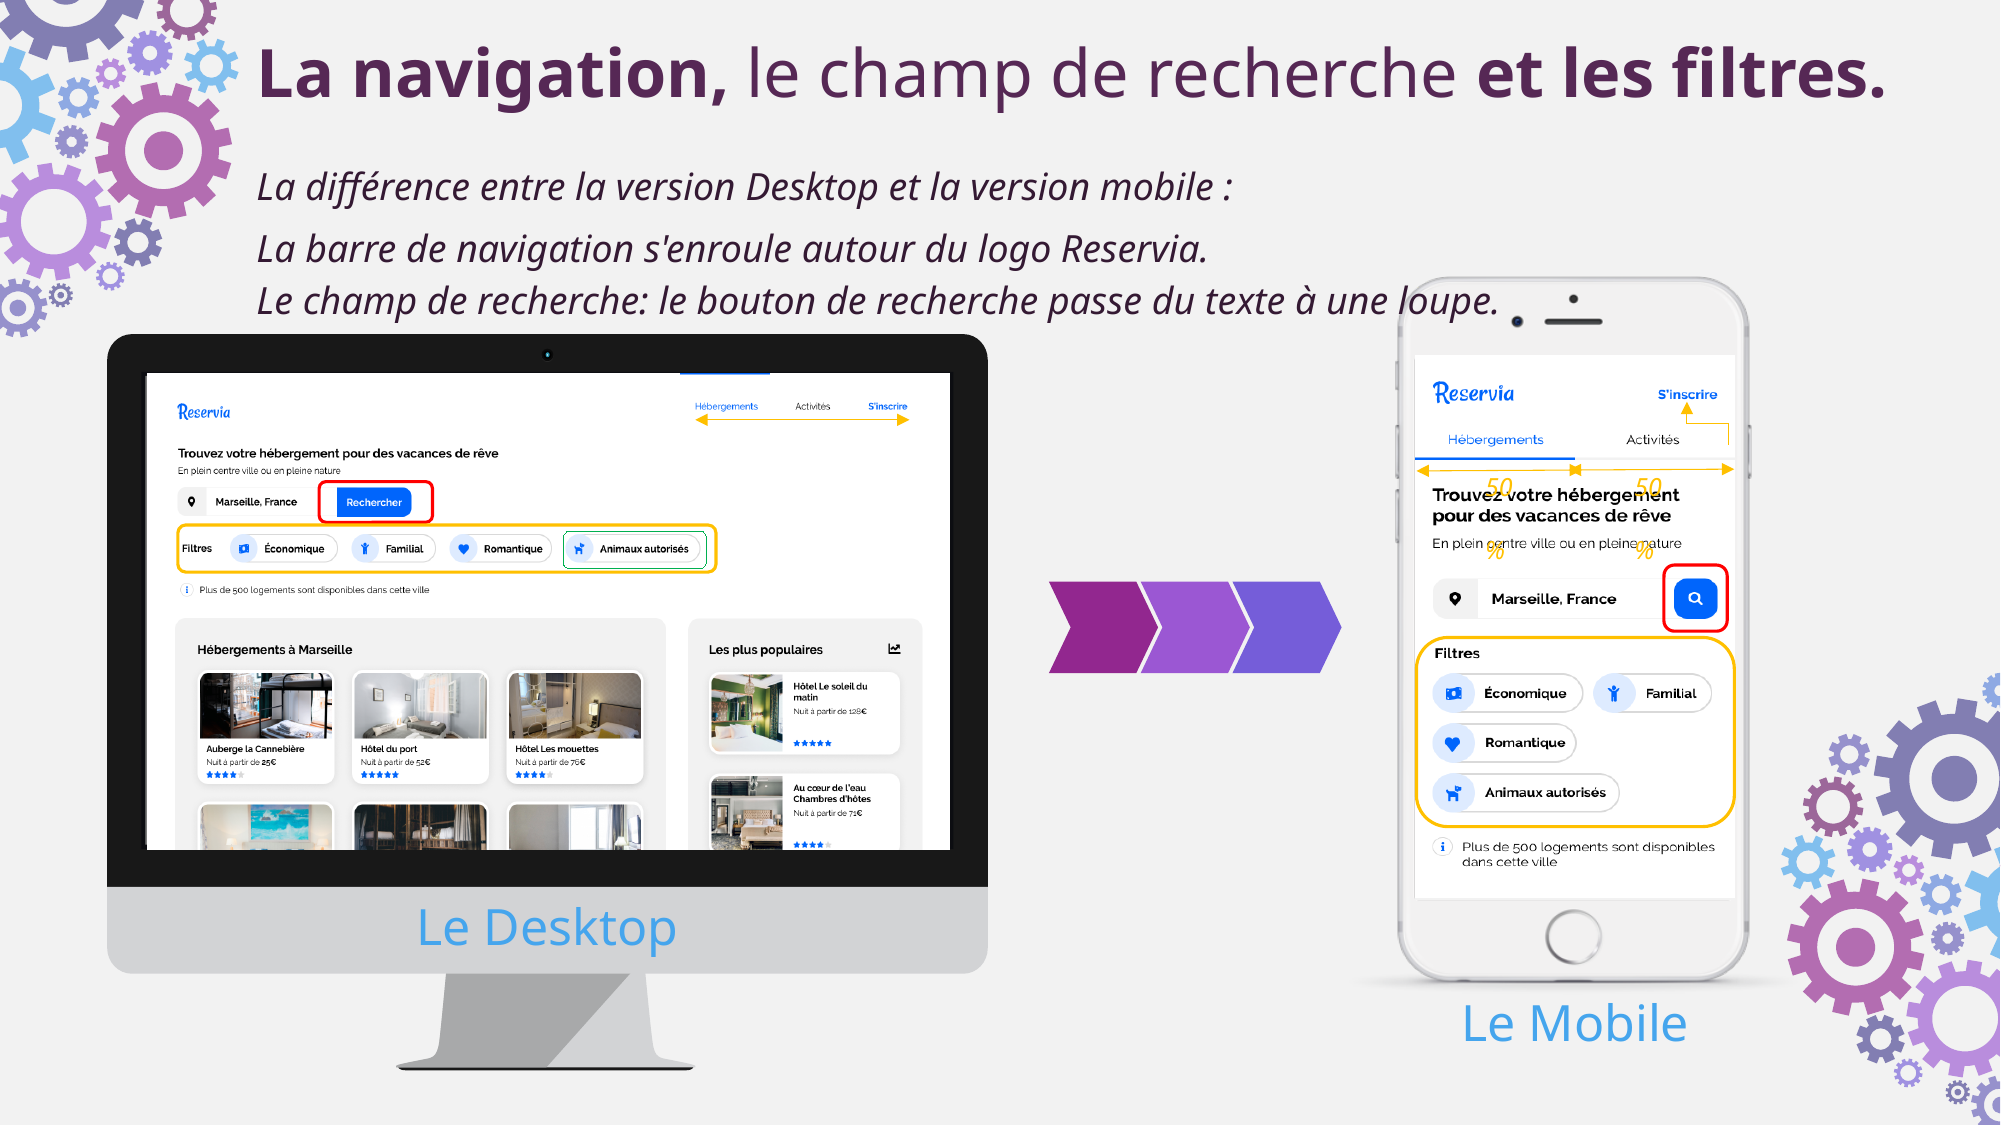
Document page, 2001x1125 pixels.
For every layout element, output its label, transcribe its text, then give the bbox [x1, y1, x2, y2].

picture [1314, 232, 1838, 1028]
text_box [1685, 402, 1730, 445]
text_box La différence entre la version Desktop et la version mobile : La barre de navigation s'enroule autour du logo Reservia. Le champ de recherche: le bouton de recherche passe du texte à une loupe. [241, 137, 2000, 330]
picture [147, 373, 950, 850]
text_box La navigation, le champ de recherche et les filtres. [241, 23, 2000, 119]
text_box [1048, 581, 1342, 674]
text_box Le Mobile [1416, 1028, 1735, 1059]
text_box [107, 334, 988, 1071]
